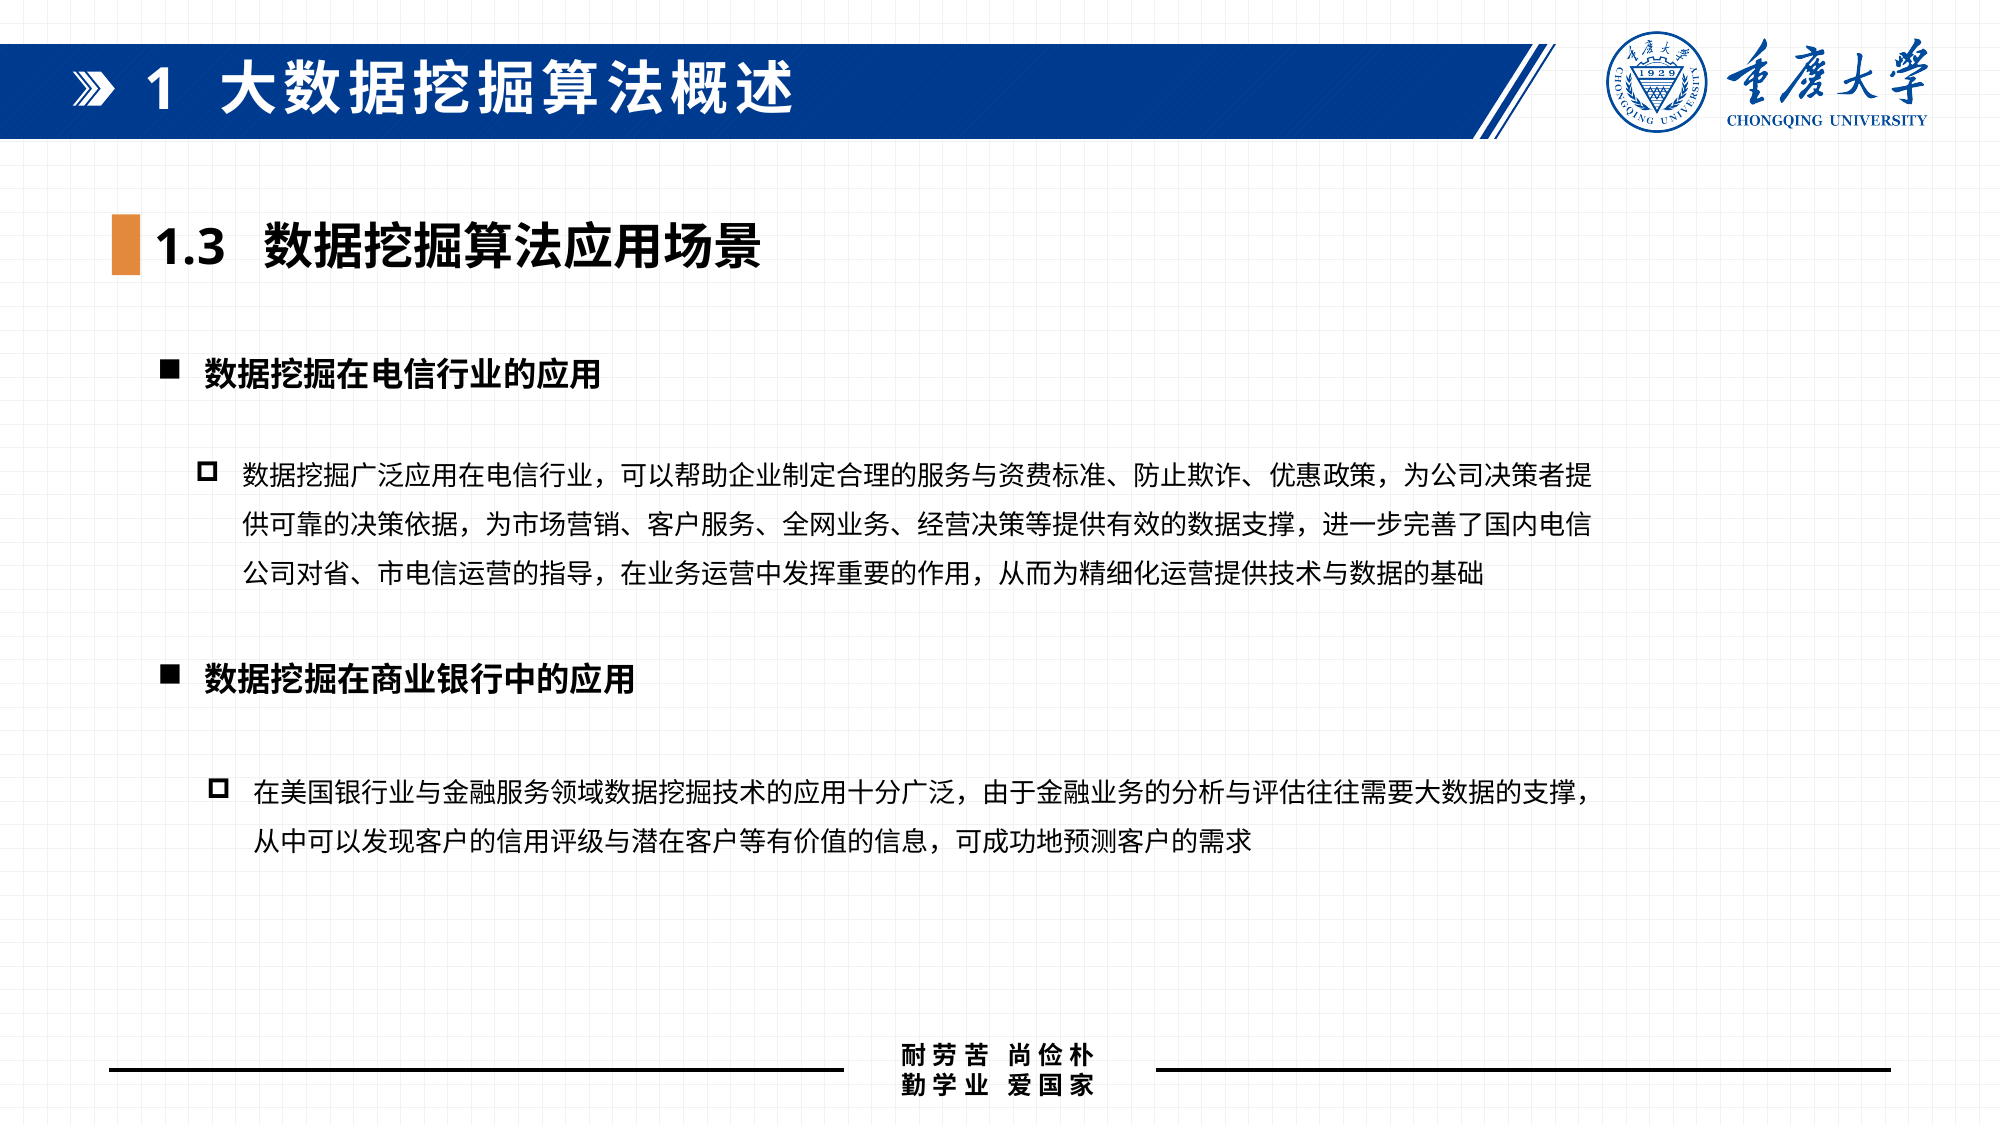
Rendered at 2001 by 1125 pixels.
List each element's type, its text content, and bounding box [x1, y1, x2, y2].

text_box 数据挖掘在电信行业的应用 [142, 346, 619, 401]
picture [1606, 31, 1928, 133]
list 1 大数据挖掘算法概述 [108, 51, 1356, 136]
list 1.3 数据挖掘算法应用场景 [139, 213, 1891, 275]
text_box 在美国银行业与金融服务领域数据挖掘技术的应用十分广泛，由于金融业务的分析与评估往往需要大数据的支撑，从中可以发现客户的信用评级与潜在客户等有价值的信息，可成功地预测客户的需求 [191, 752, 1644, 865]
text_box 数据挖掘广泛应用在电信行业，可以帮助企业制定合理的服务与资费标准、防止欺诈、优惠政策，为公司决策者提供可靠的决策依据，为市场营销、客户服务、全网业务、经营决策等提供有效的数据支撑，进一步完善了国内电信公司对省、市电信运营的指导，在业务运营中发挥重要的作用，从而为精细化运营提供技术与数据的基础 [180, 435, 1633, 596]
text_box 数据挖掘在商业银行中的应用 [142, 651, 652, 706]
